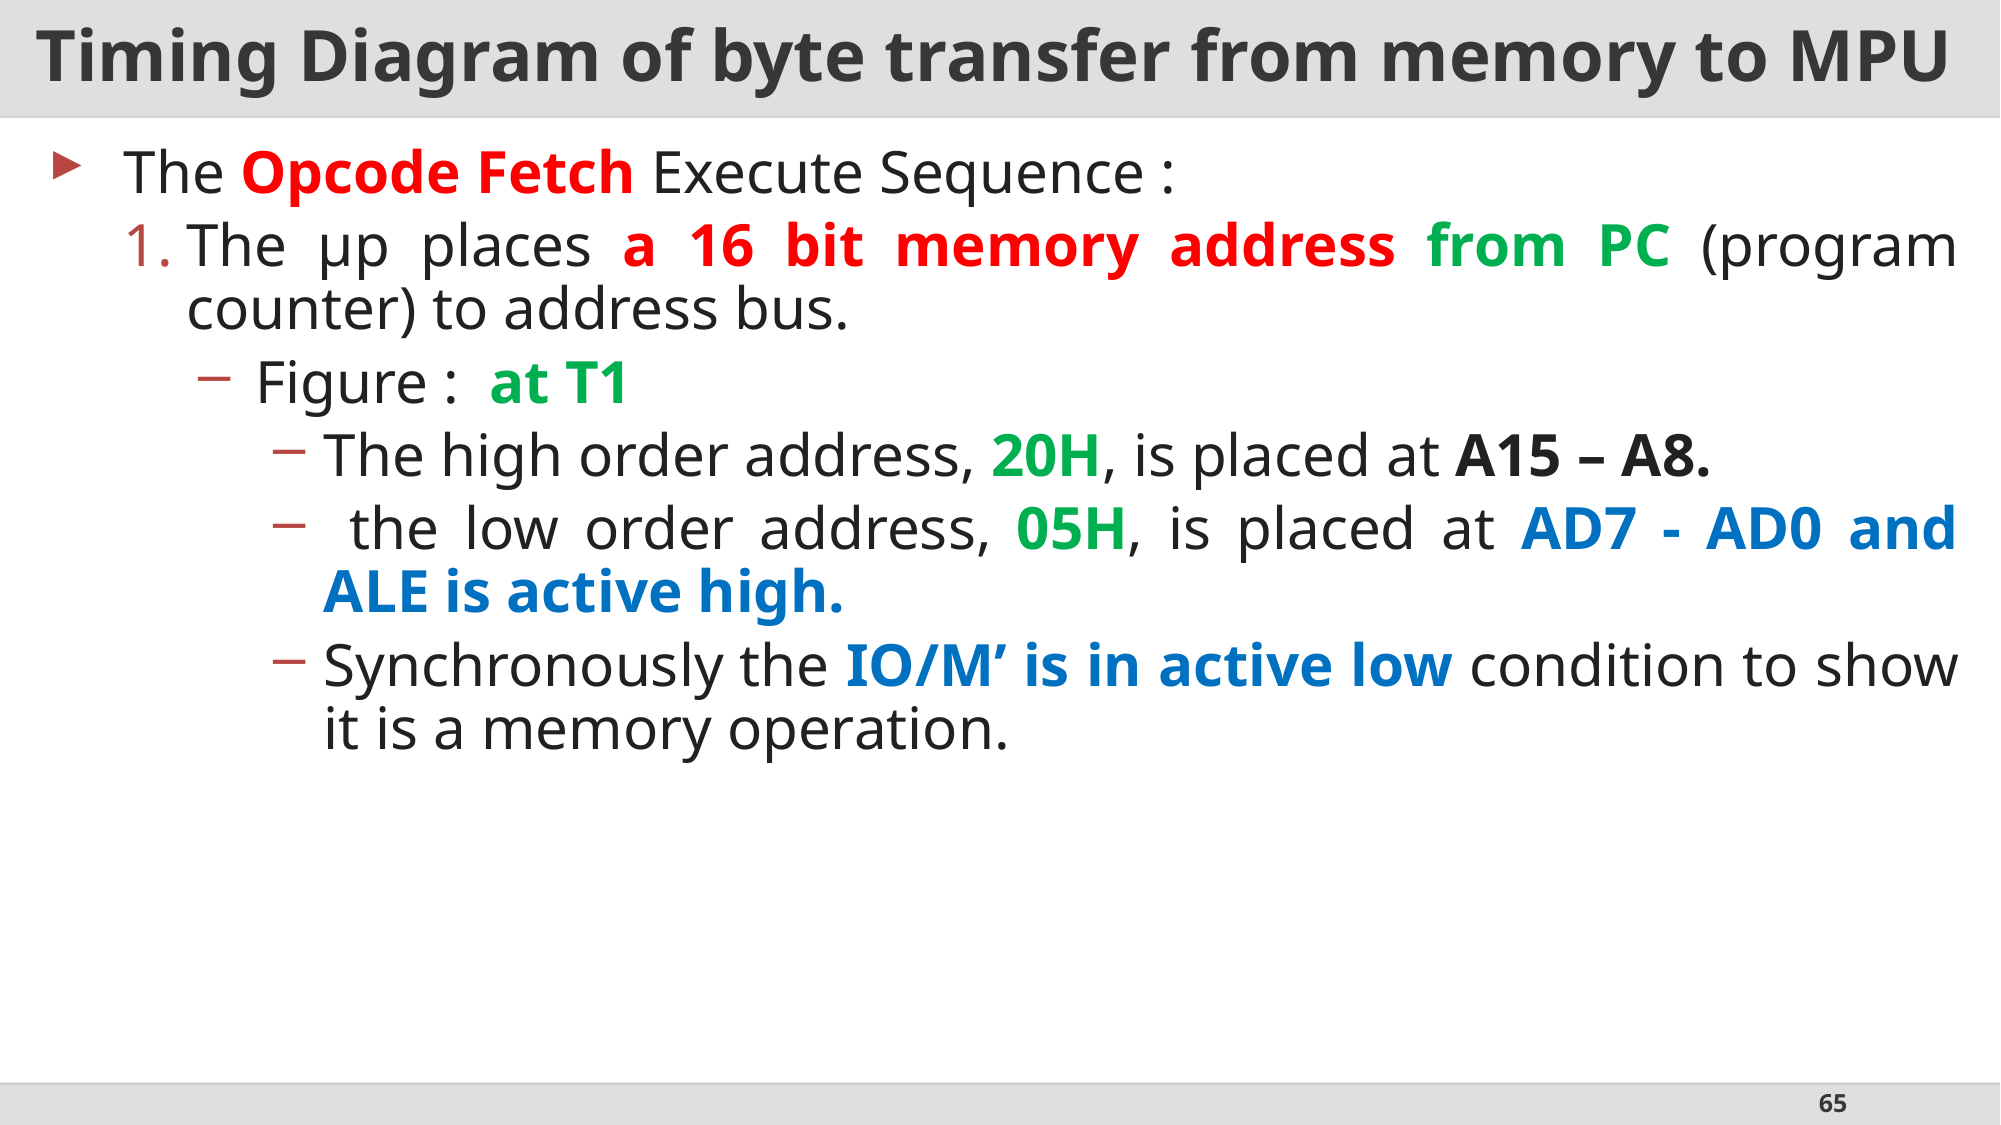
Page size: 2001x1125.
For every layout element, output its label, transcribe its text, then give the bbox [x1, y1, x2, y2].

title Timing Diagram of byte transfer from memory to MPU [0, 0, 2000, 117]
list The Opcode Fetch Execute Sequence : The μp places a 16 bit memory address from PC (program counter) to address bus. Figure : at T1 The high order address, 20H, is placed at A15 – A8. the low order address, 05H, is placed at AD7 - AD0 and ALE is active high. Synchronously the IO/M’ is in active low condition to show it is a memory operation. [34, 135, 1974, 1057]
